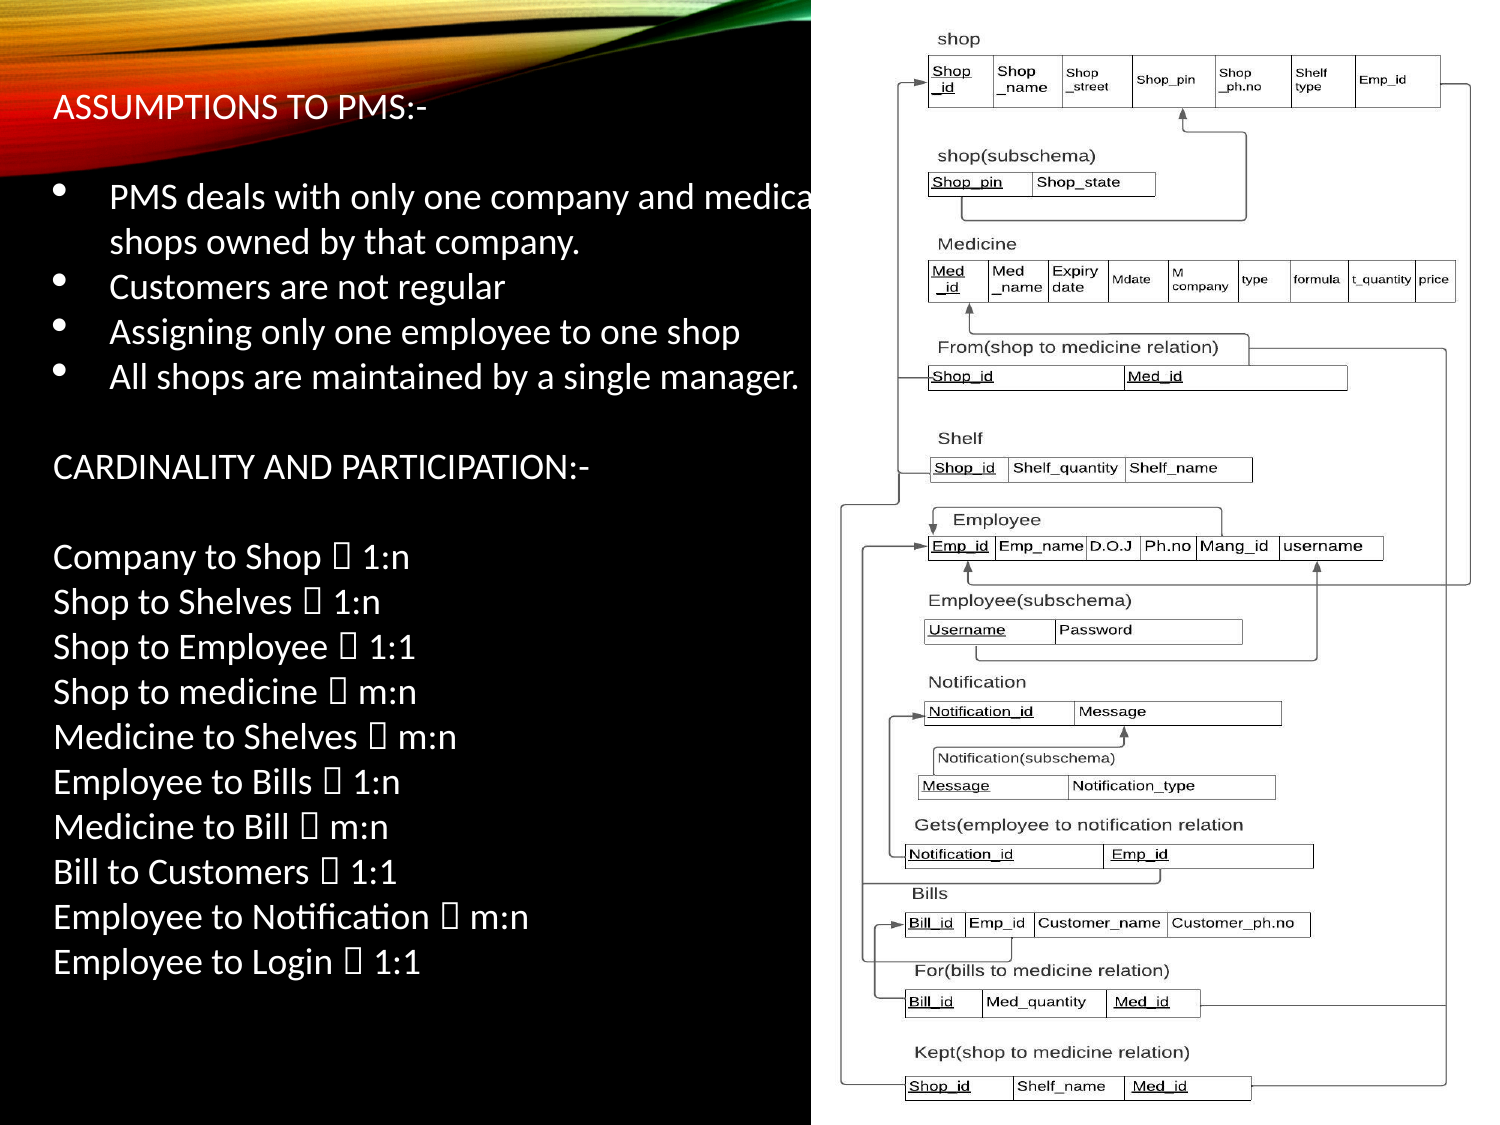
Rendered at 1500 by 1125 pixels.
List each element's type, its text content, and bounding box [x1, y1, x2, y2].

picture [0, 0, 1500, 1125]
text_box ASSUMPTIONS TO PMS:- PMS deals with only one company and medical shops owned by that company. Customers are not regular Assigning only one employee to one shop All shops are maintained by a single manager. CARDINALITY AND PARTICIPATION:- Company to Shop  1:n Shop to Shelves  1:n Shop to Employee  1:1 Shop to medicine  m:n Medicine to Shelves  m:n Employee to Bills  1:n Medicine to Bill  m:n Bill to Customers  1:1 Employee to Notification  m:n Employee to Login  1:1 [38, 29, 811, 990]
